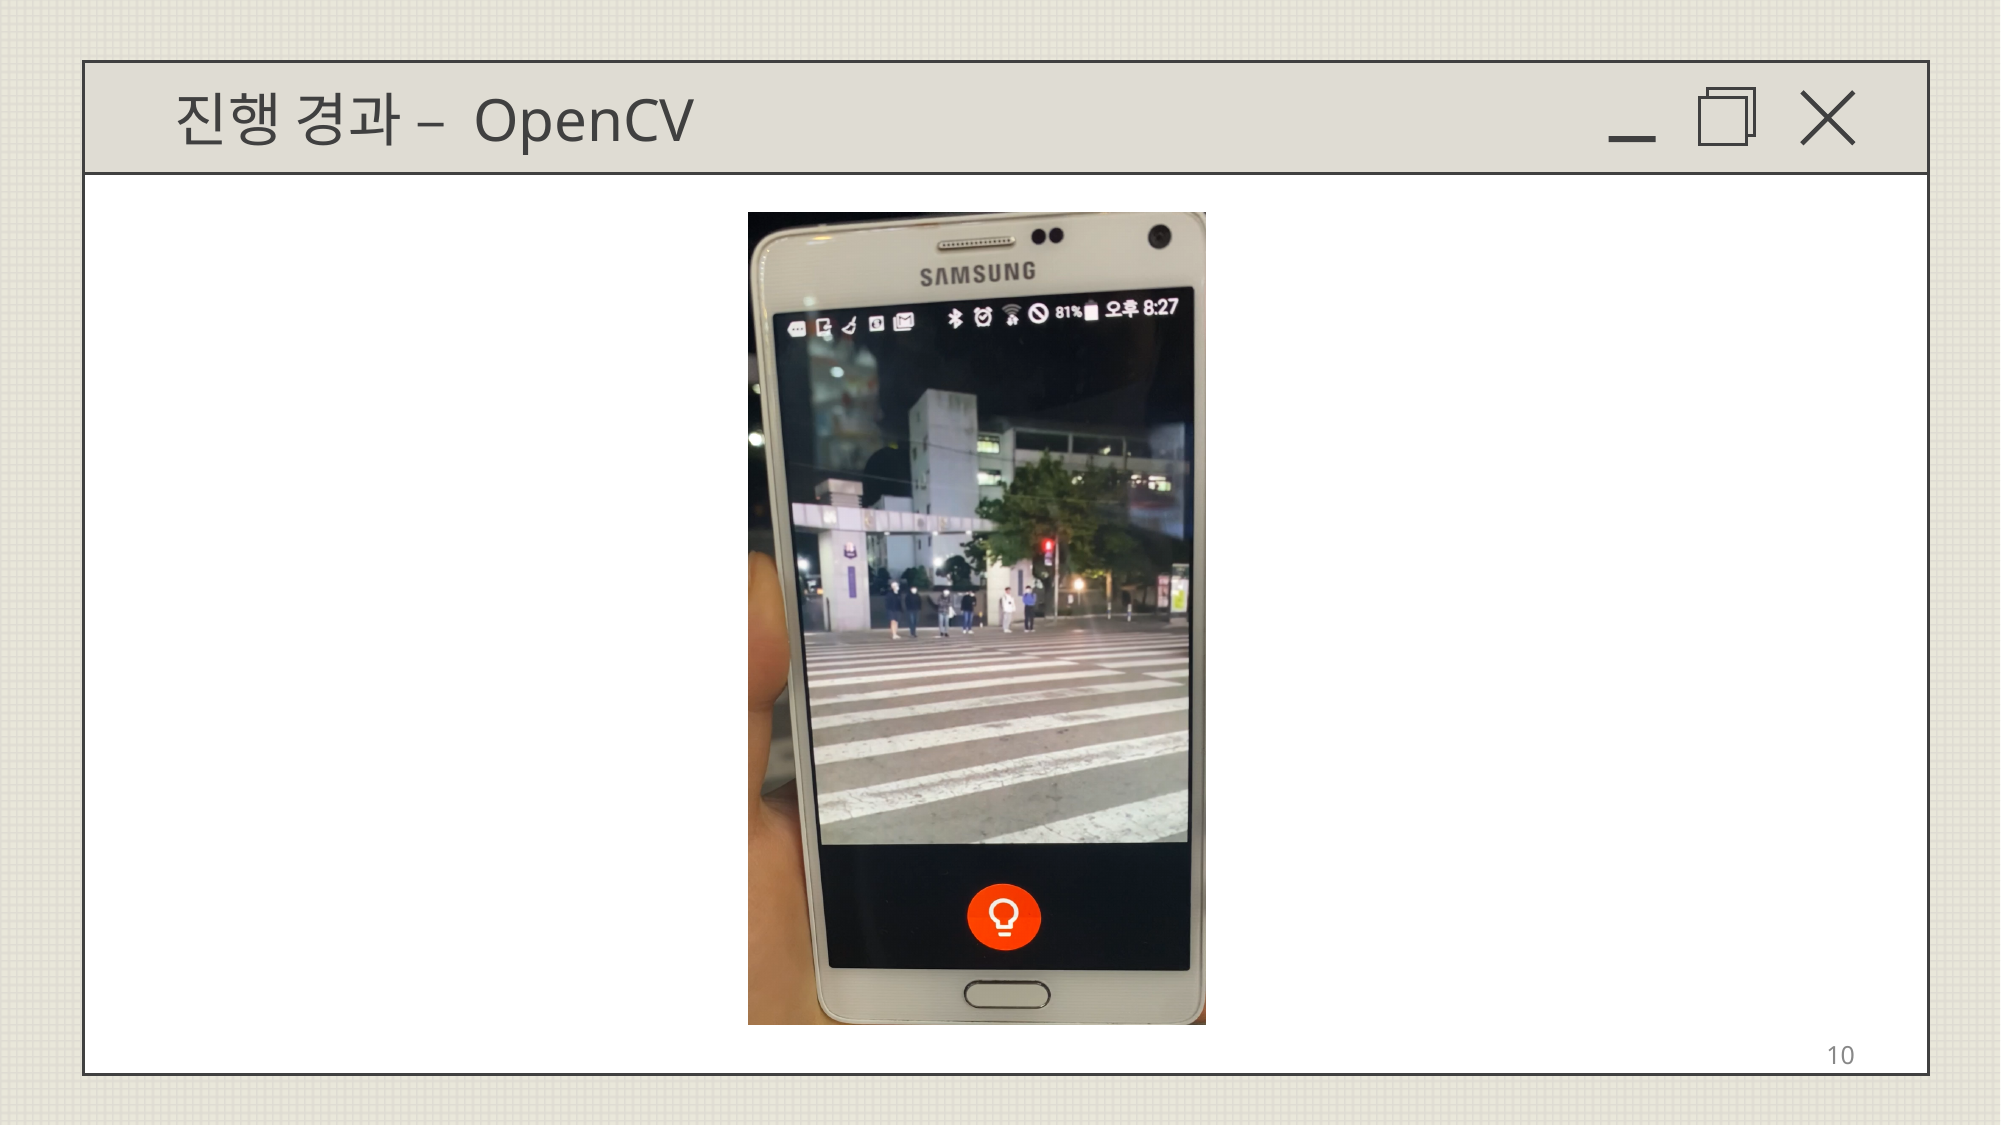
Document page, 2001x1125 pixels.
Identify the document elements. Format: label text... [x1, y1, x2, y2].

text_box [83, 61, 1929, 1075]
slide_number 10 [1817, 1075, 1863, 1080]
picture [0, 0, 2001, 1125]
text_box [747, 210, 1207, 1026]
